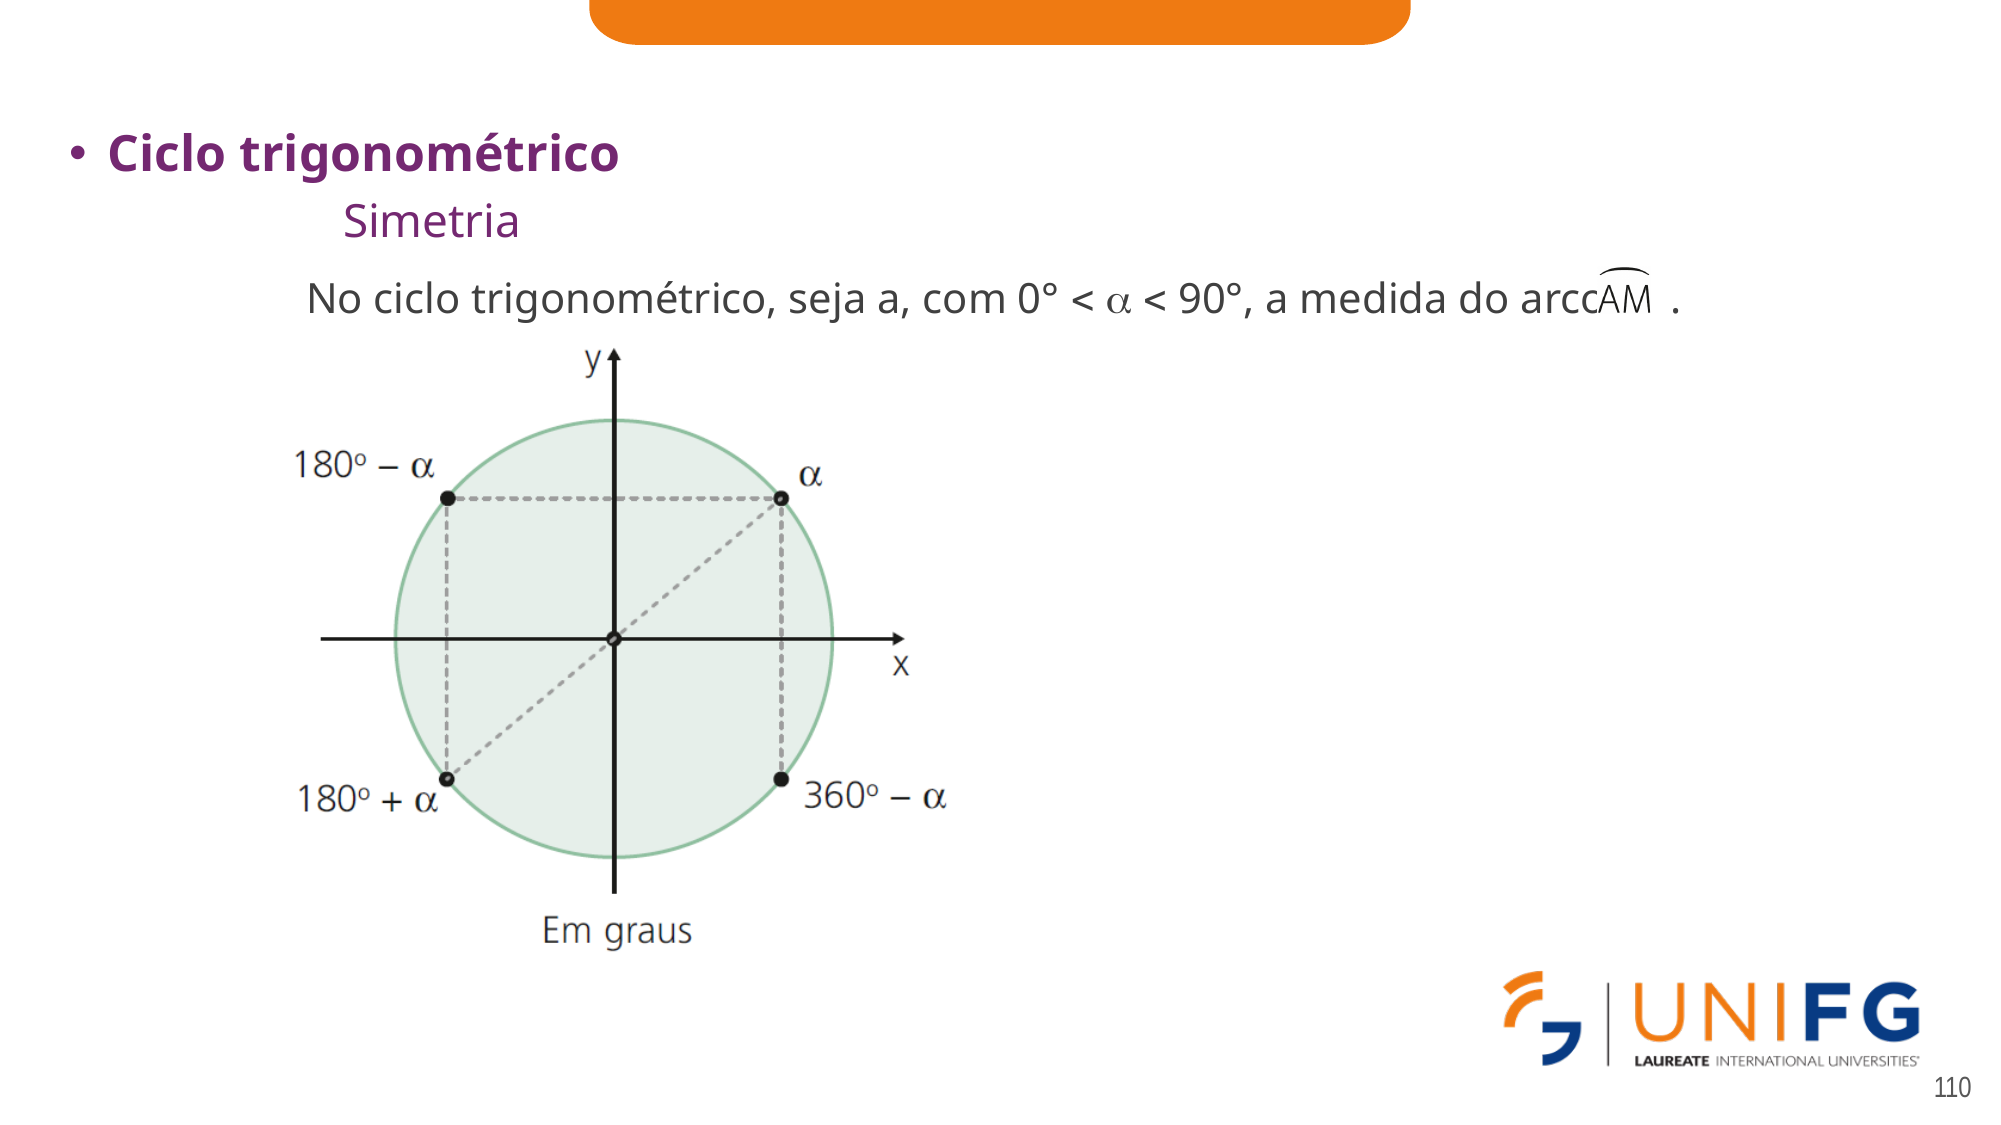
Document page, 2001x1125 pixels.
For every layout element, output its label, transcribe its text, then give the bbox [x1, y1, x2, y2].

list Ciclo trigonométrico [55, 120, 1945, 1019]
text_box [291, 264, 1709, 330]
picture [1494, 1019, 1928, 1074]
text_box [291, 330, 1709, 956]
text_box Simetria [328, 184, 1483, 255]
